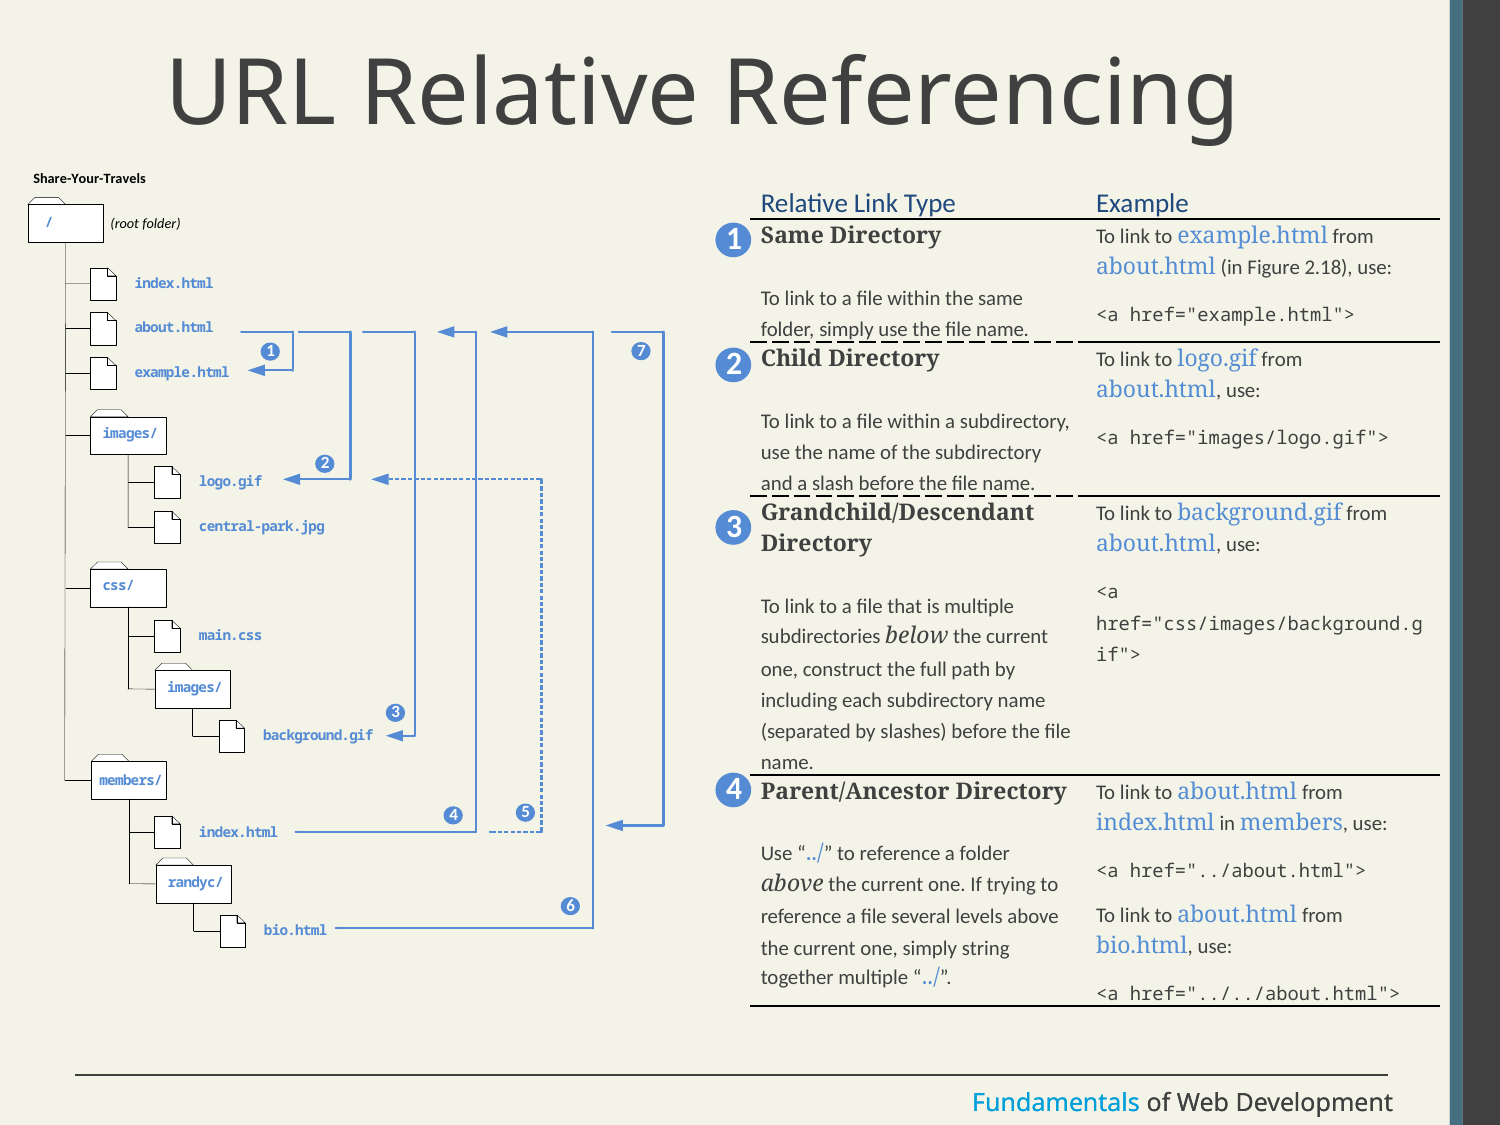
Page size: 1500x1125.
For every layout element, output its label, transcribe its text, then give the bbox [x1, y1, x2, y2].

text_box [24, 162, 684, 951]
table_cell Parent/Ancestor Directory Use “../” to reference a folder above the current one. If trying to reference a file several levels above the current one, simply string together multiple “../”. [750, 776, 1085, 1005]
table_header Relative Link Type [750, 187, 1085, 218]
table_cell To link to example.html from about.html (in Figure 2.18), use: <a href="example.html"> [1085, 220, 1440, 341]
table_cell To link to about.html from index.html in members, use: <a href="../about.html"> To link to about.html from bio.html, use: <a href="../../about.html"> [1085, 776, 1440, 1005]
picture [712, 337, 755, 388]
table_cell Same Directory To link to a file within the same folder, simply use the file name. [750, 220, 1085, 342]
table_header Example [1085, 187, 1440, 218]
picture [712, 499, 755, 551]
table_cell To link to logo.gif from about.html, use: <a href="images/logo.gif"> [1085, 343, 1440, 495]
picture [712, 762, 755, 813]
table_cell To link to background.gif from about.html, use: <a href="css/images/background.gif"> [1085, 497, 1440, 774]
title URL Relative Referencing [150, 24, 1450, 200]
table_cell Child Directory To link to a file within a subdirectory, use the name of the subdirectory and a slash before the file name. [750, 342, 1085, 496]
picture [712, 212, 755, 263]
table_cell Grandchild/Descendant Directory To link to a file that is multiple subdirectories below the current one, construct the full path by including each subdirectory name (separated by slashes) before the file name. [750, 496, 1085, 774]
